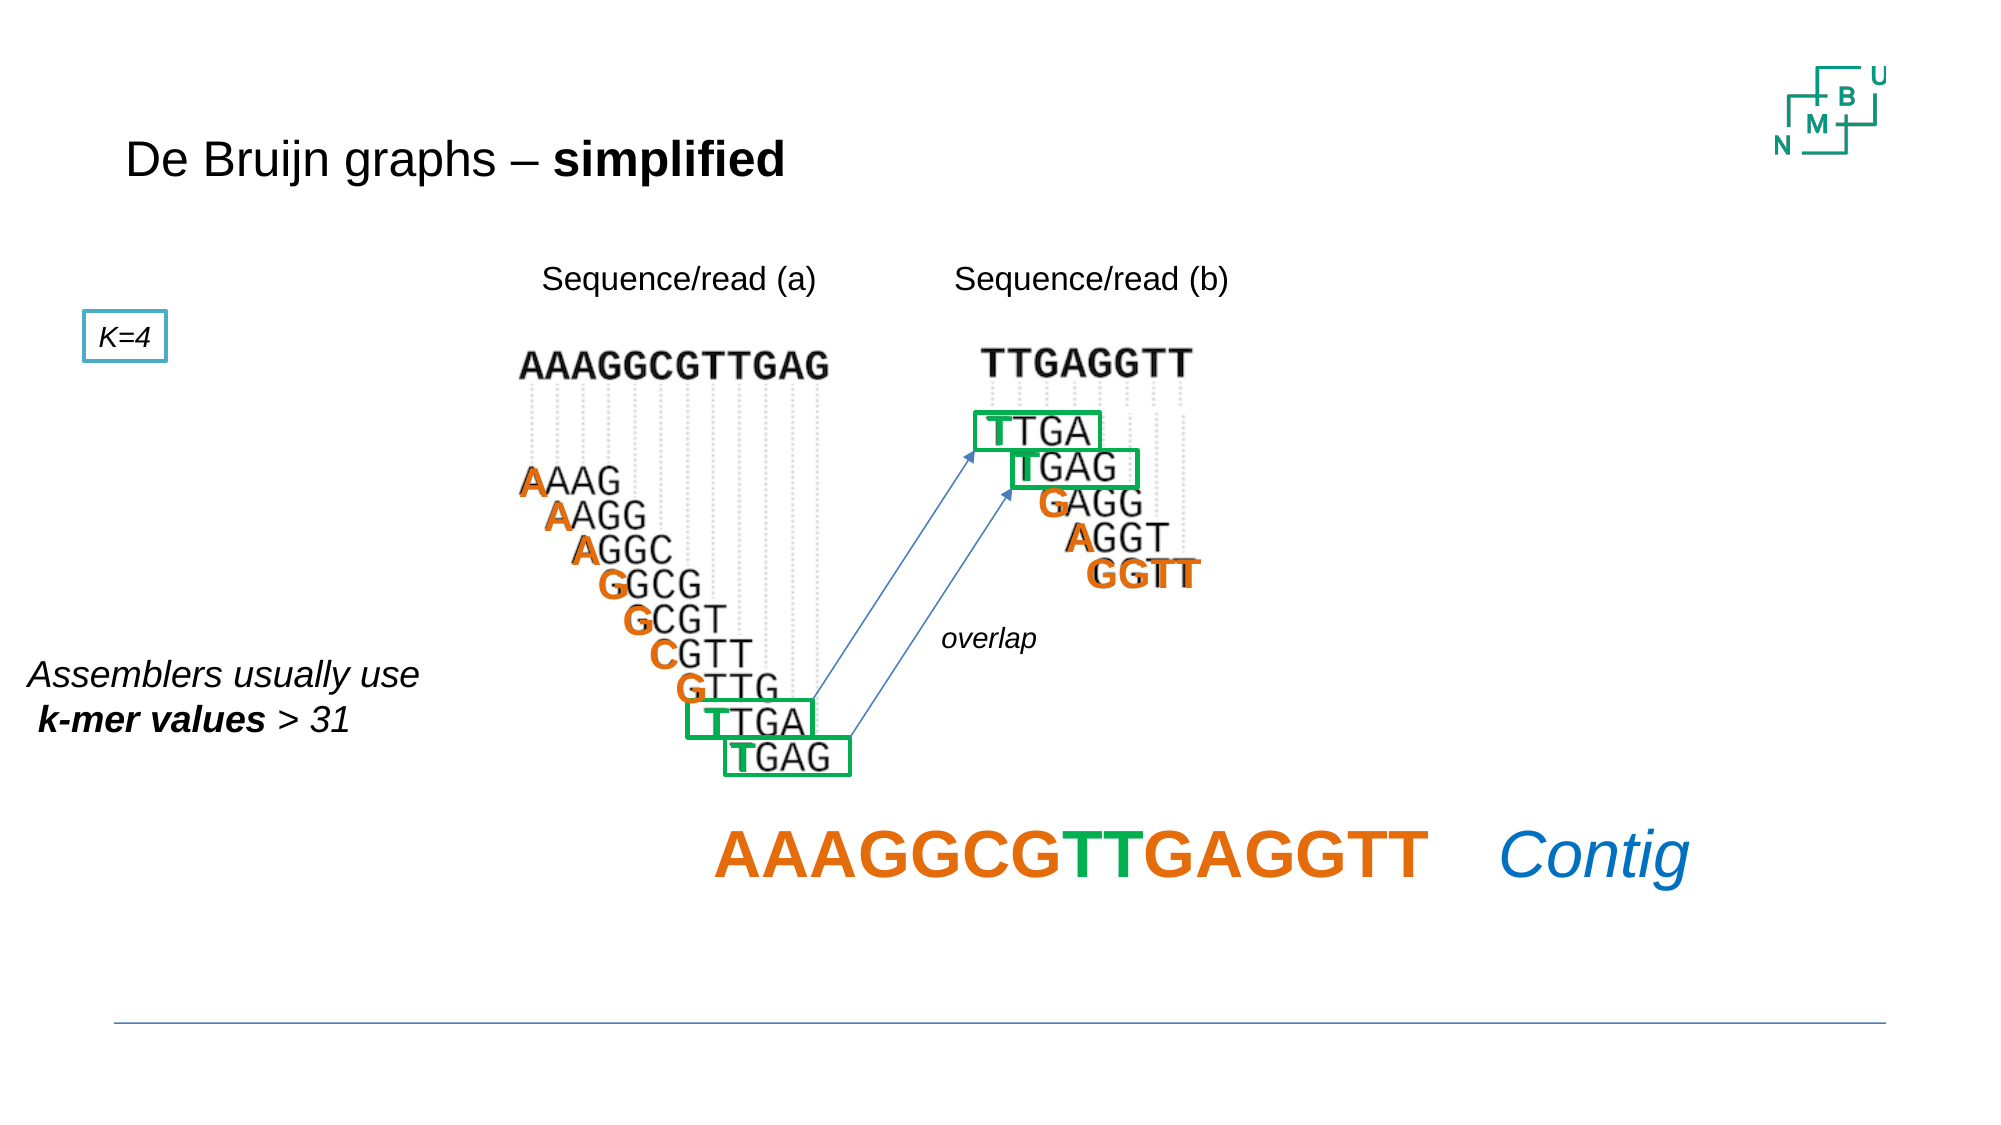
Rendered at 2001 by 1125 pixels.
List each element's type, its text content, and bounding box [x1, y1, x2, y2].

picture [449, 324, 831, 774]
text_box [834, 735, 852, 777]
text_box overlap [1016, 613, 1053, 663]
text_box AAAGGCGTTGAGGTT [698, 803, 1445, 899]
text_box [887, 299, 1227, 605]
picture [1775, 66, 1886, 155]
text_box Assemblers usually use k-mer values > 31 [12, 642, 444, 748]
text_box K=4 [82, 309, 168, 363]
text_box Sequence/read (a) [526, 249, 833, 305]
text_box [812, 449, 976, 701]
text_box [849, 487, 1013, 738]
text_box Contig [1483, 803, 1706, 899]
text_box Sequence/read (b) [939, 249, 1245, 305]
title De Bruijn graphs – simplified [125, 112, 1698, 200]
text_box T [715, 782, 795, 788]
